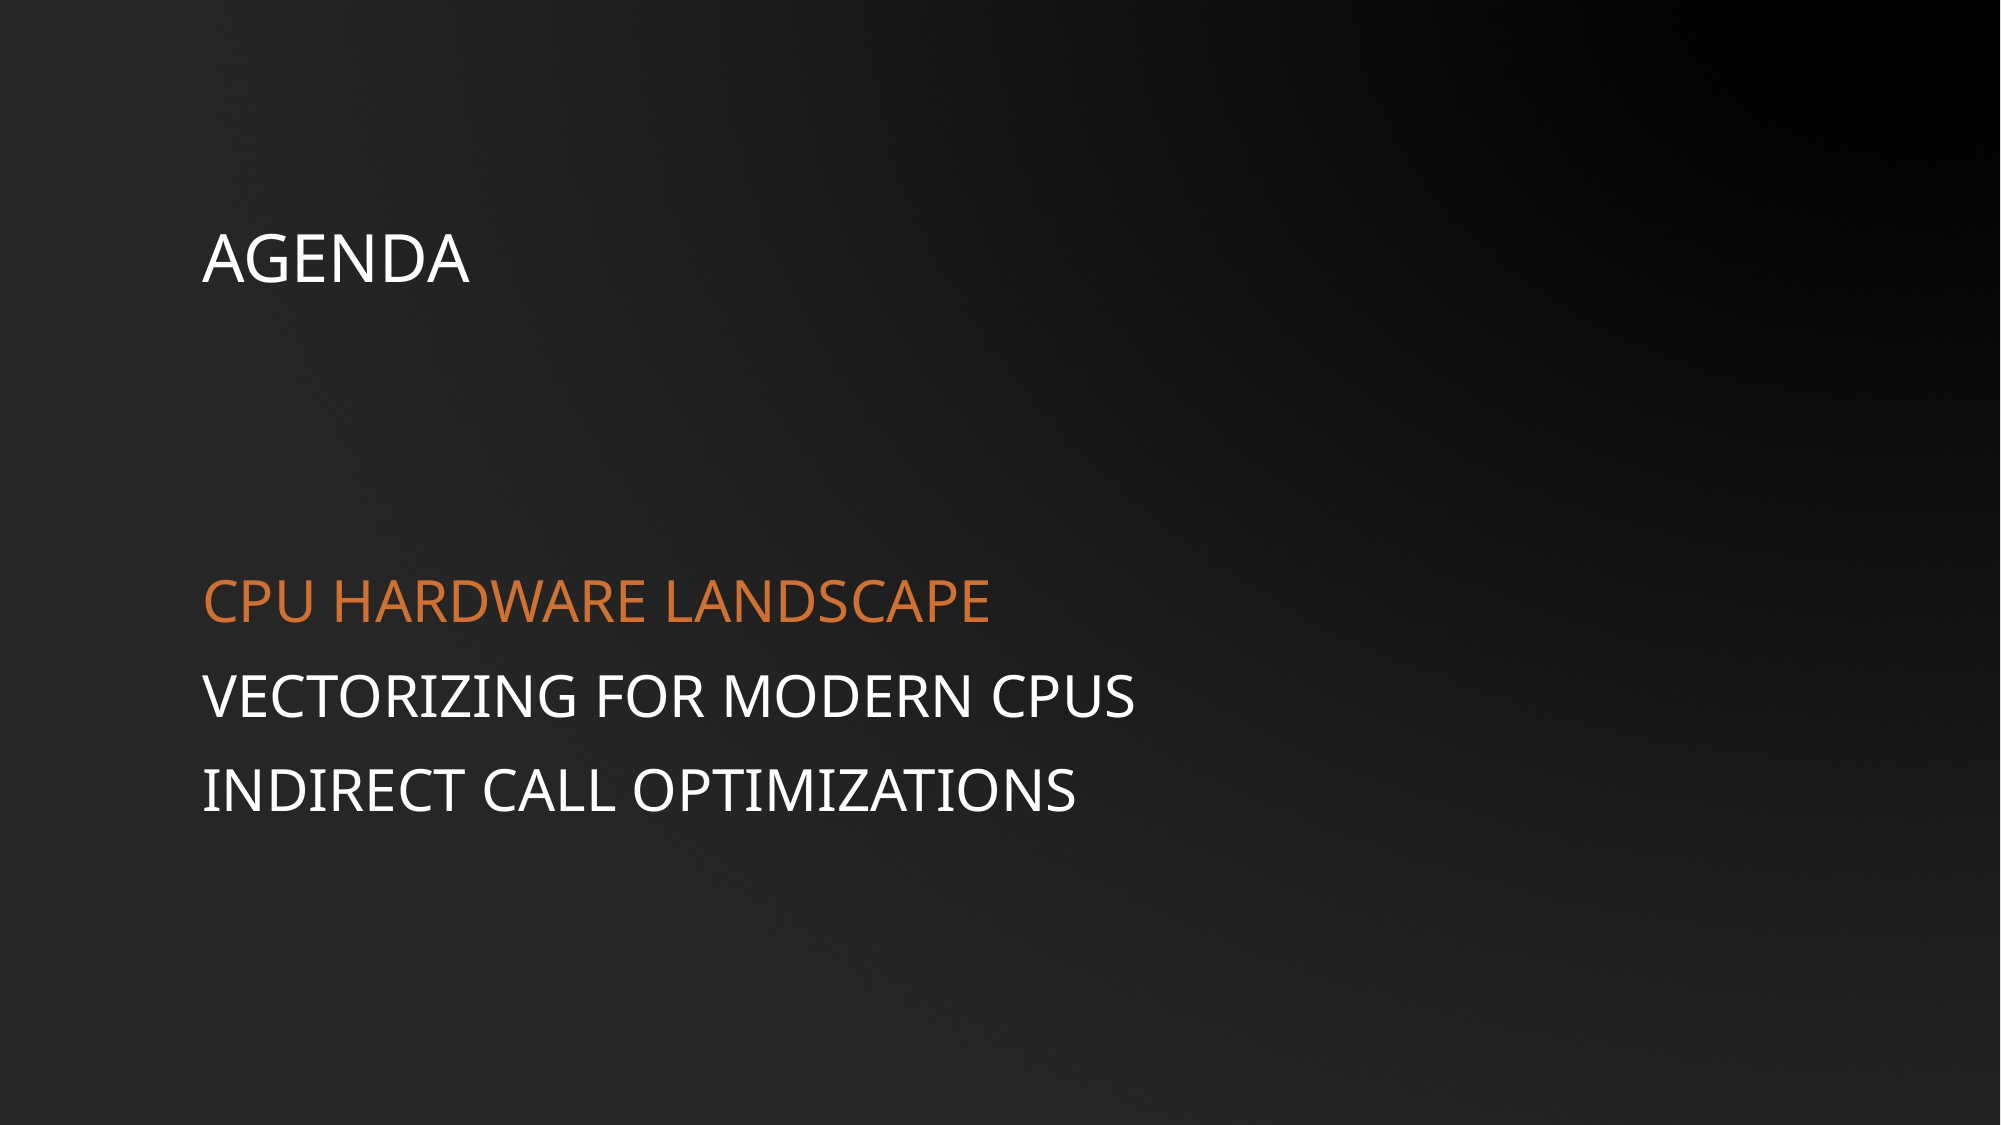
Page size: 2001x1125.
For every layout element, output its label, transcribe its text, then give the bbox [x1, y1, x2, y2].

list CPU hardware landscape Vectorizing for modern CPUs Indirect call optimizations [187, 437, 1813, 950]
picture [0, 0, 2001, 1125]
title Agenda [187, 99, 1813, 413]
